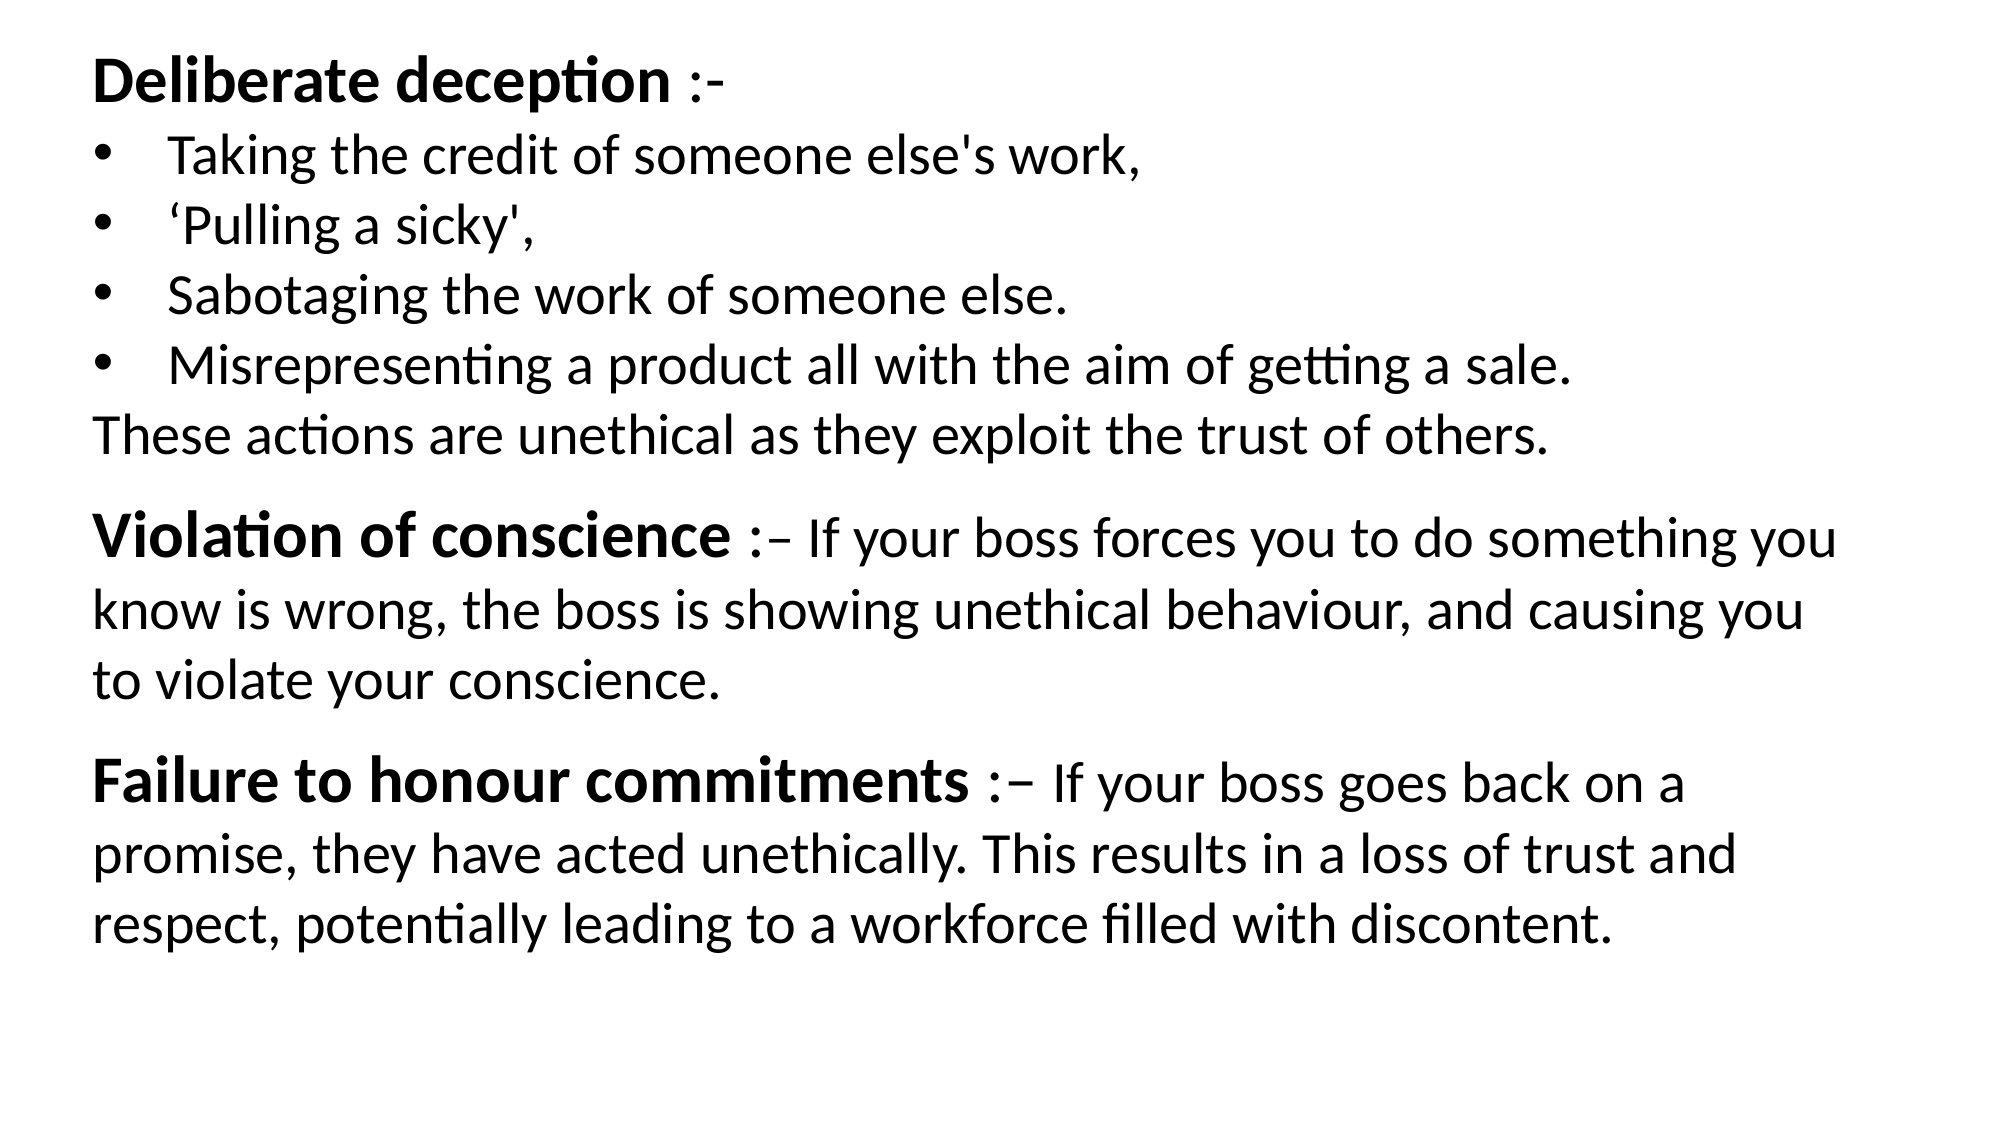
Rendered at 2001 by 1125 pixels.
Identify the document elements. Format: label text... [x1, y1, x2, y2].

text_box Deliberate deception :- Taking the credit of someone else's work, ‘Pulling a sicky', Sabotaging the work of someone else. Misrepresenting a product all with the aim of getting a sale. These actions are unethical as they exploit the trust of others. Violation of conscience :– If your boss forces you to do something you know is wrong, the boss is showing unethical behaviour, and causing you to violate your conscience. Failure to honour commitments :– If your boss goes back on a promise, they have acted unethically. This results in a loss of trust and respect, potentially leading to a workforce filled with discontent. [78, 28, 1882, 963]
